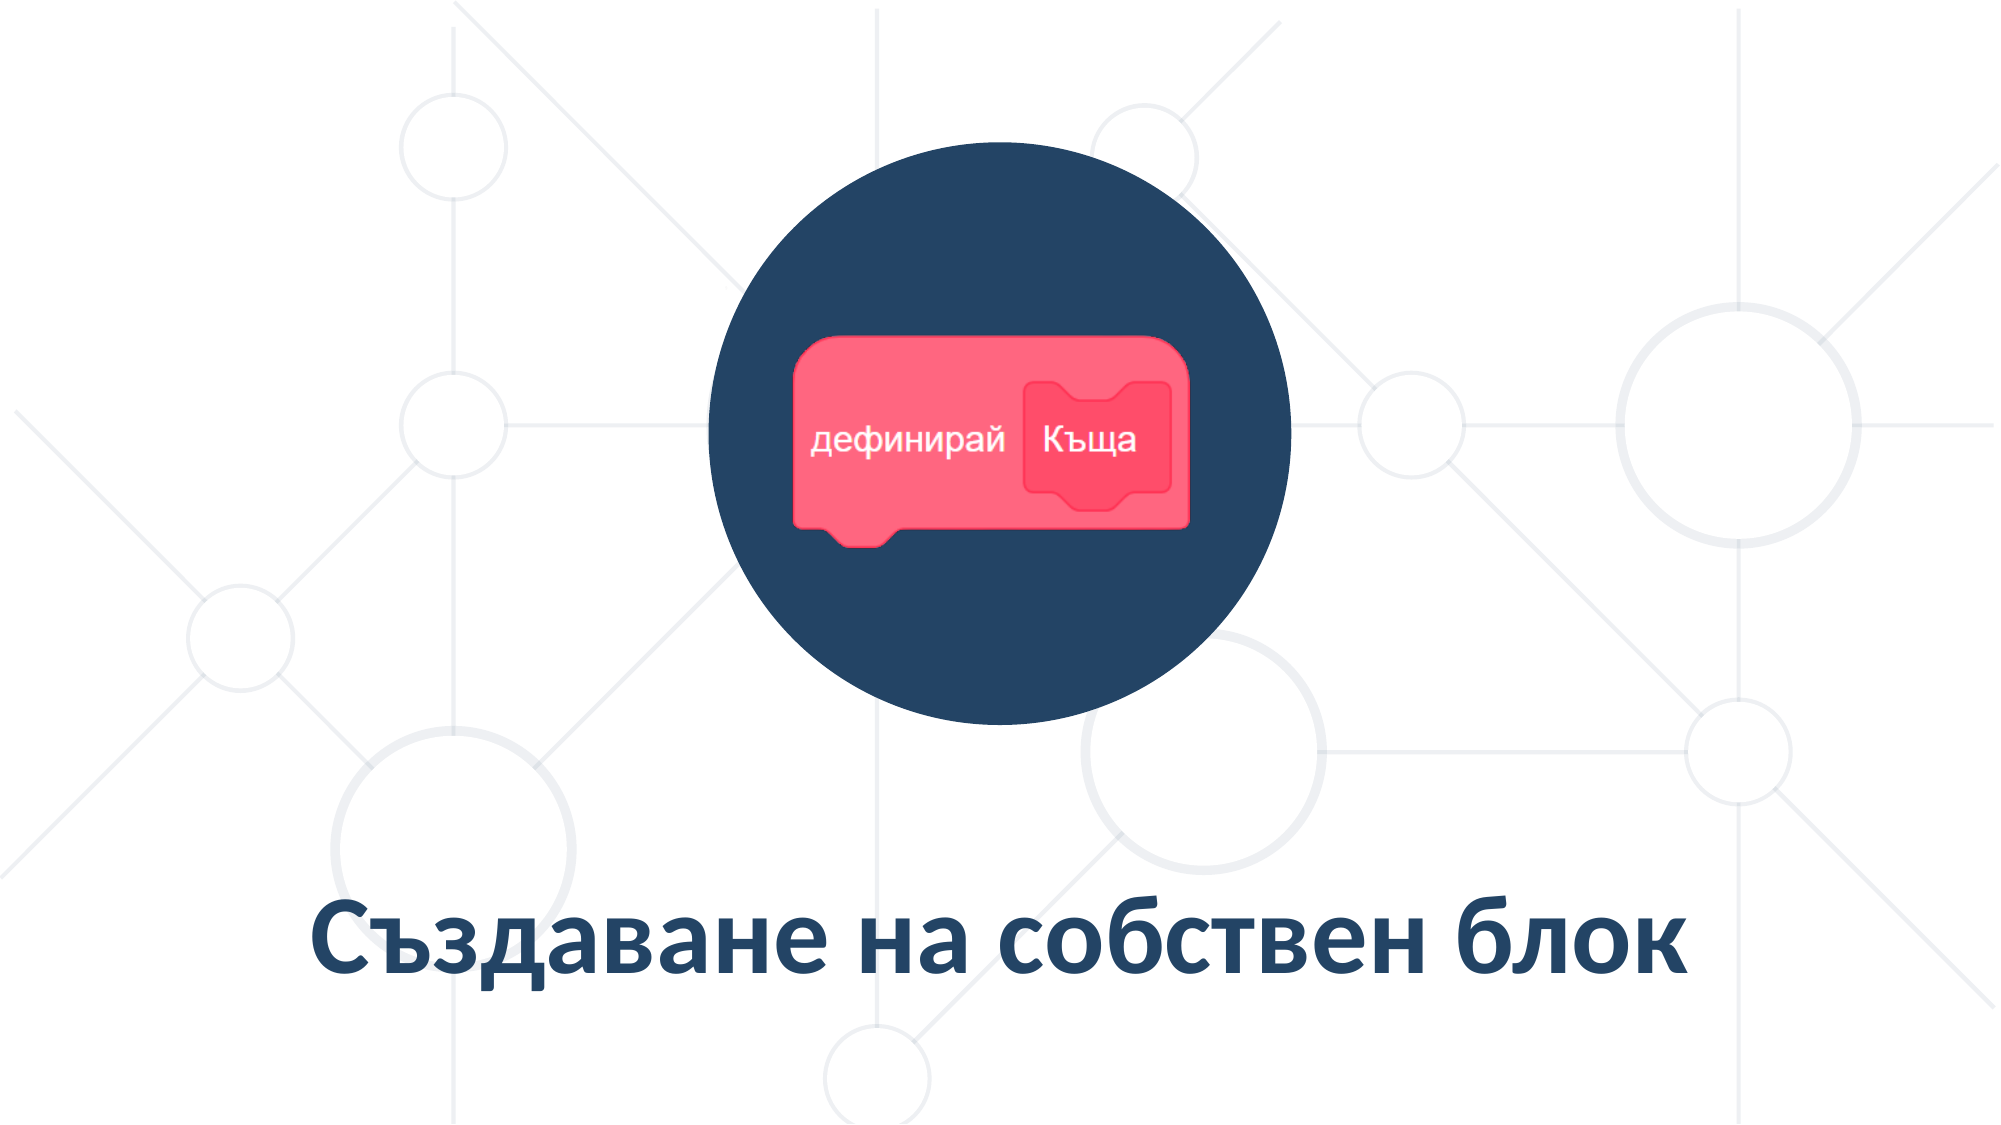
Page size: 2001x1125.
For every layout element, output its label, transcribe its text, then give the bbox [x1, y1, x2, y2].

list Създаване на собствен блок [100, 862, 1900, 989]
picture [629, 223, 1371, 634]
